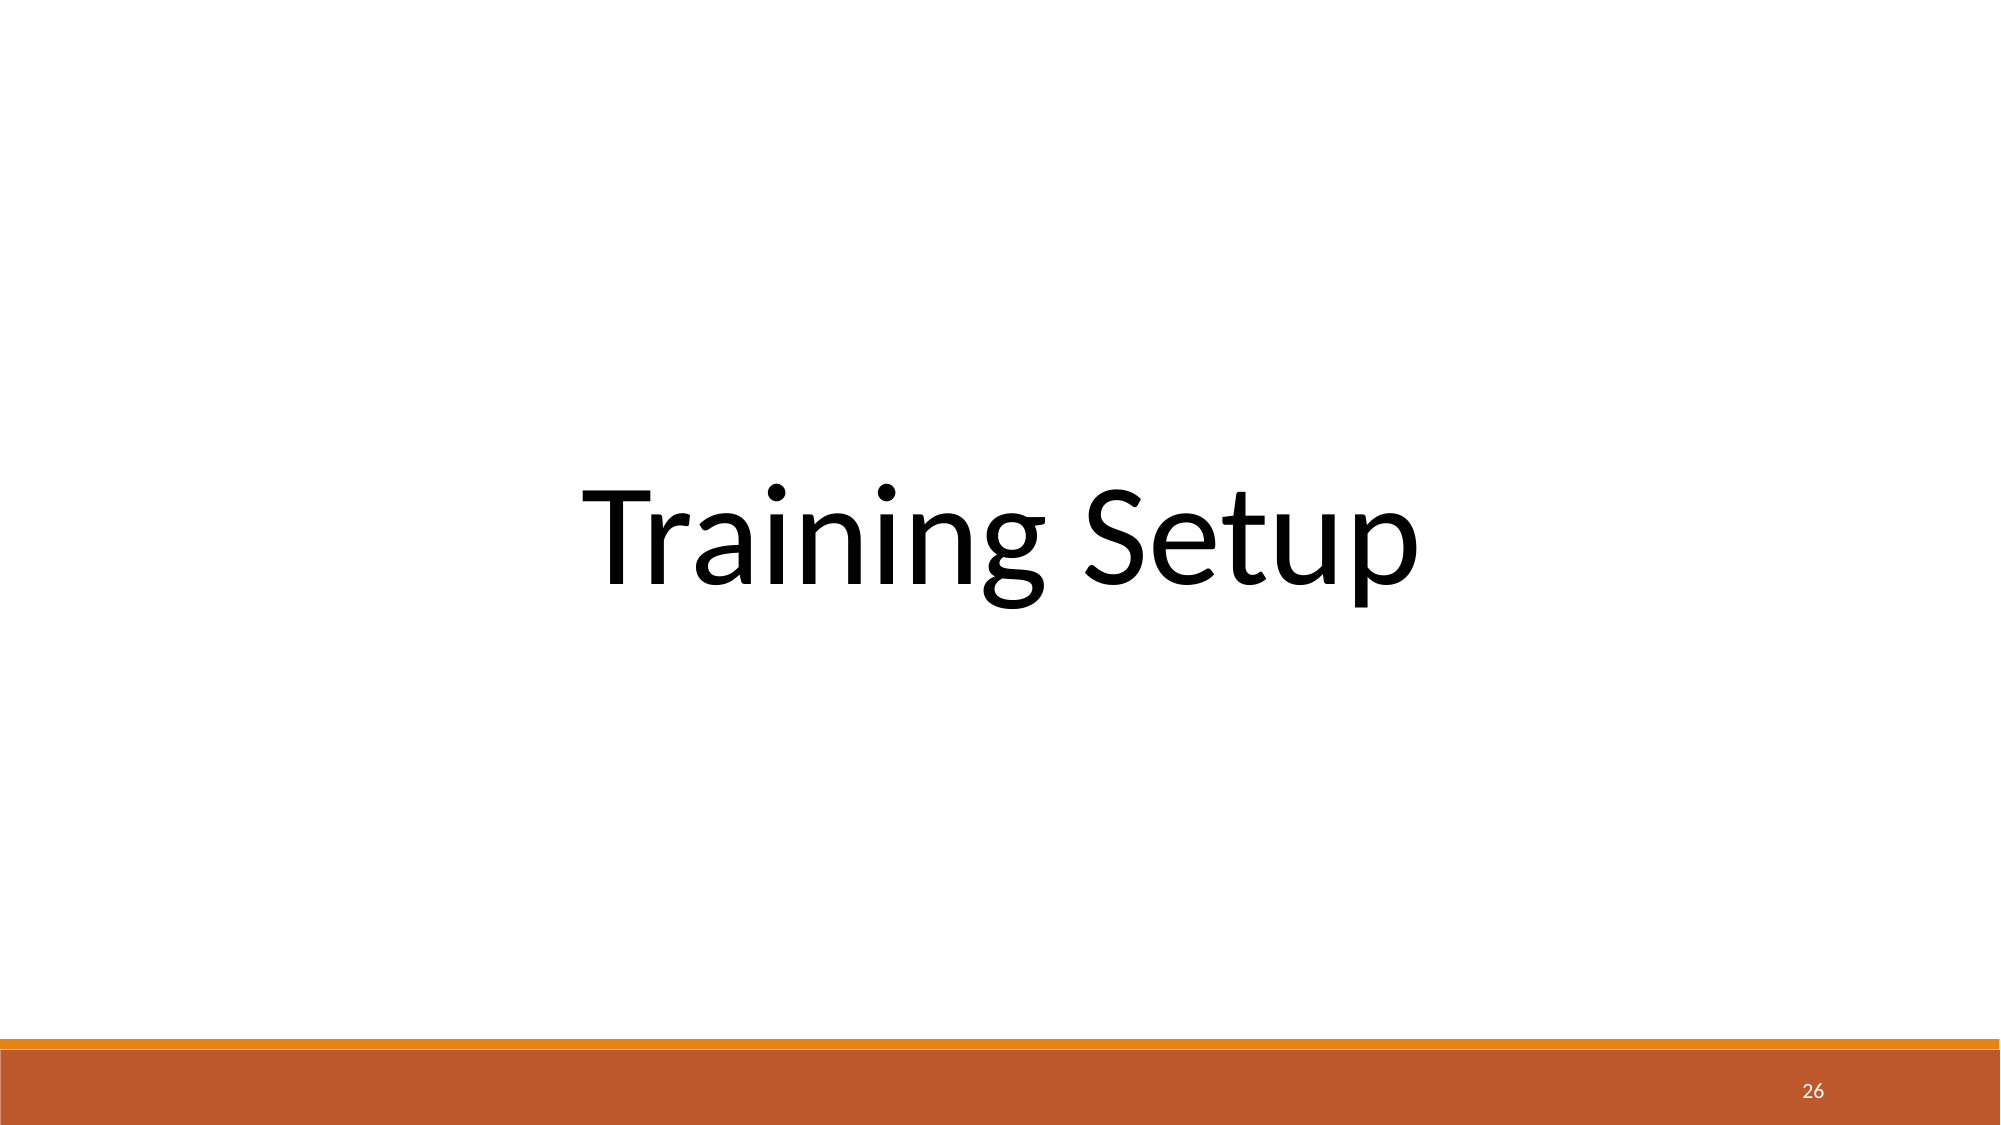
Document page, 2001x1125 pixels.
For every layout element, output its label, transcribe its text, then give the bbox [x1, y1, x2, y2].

text_box Training Setup [418, 430, 1585, 621]
slide_number 26 [1624, 1059, 1840, 1120]
